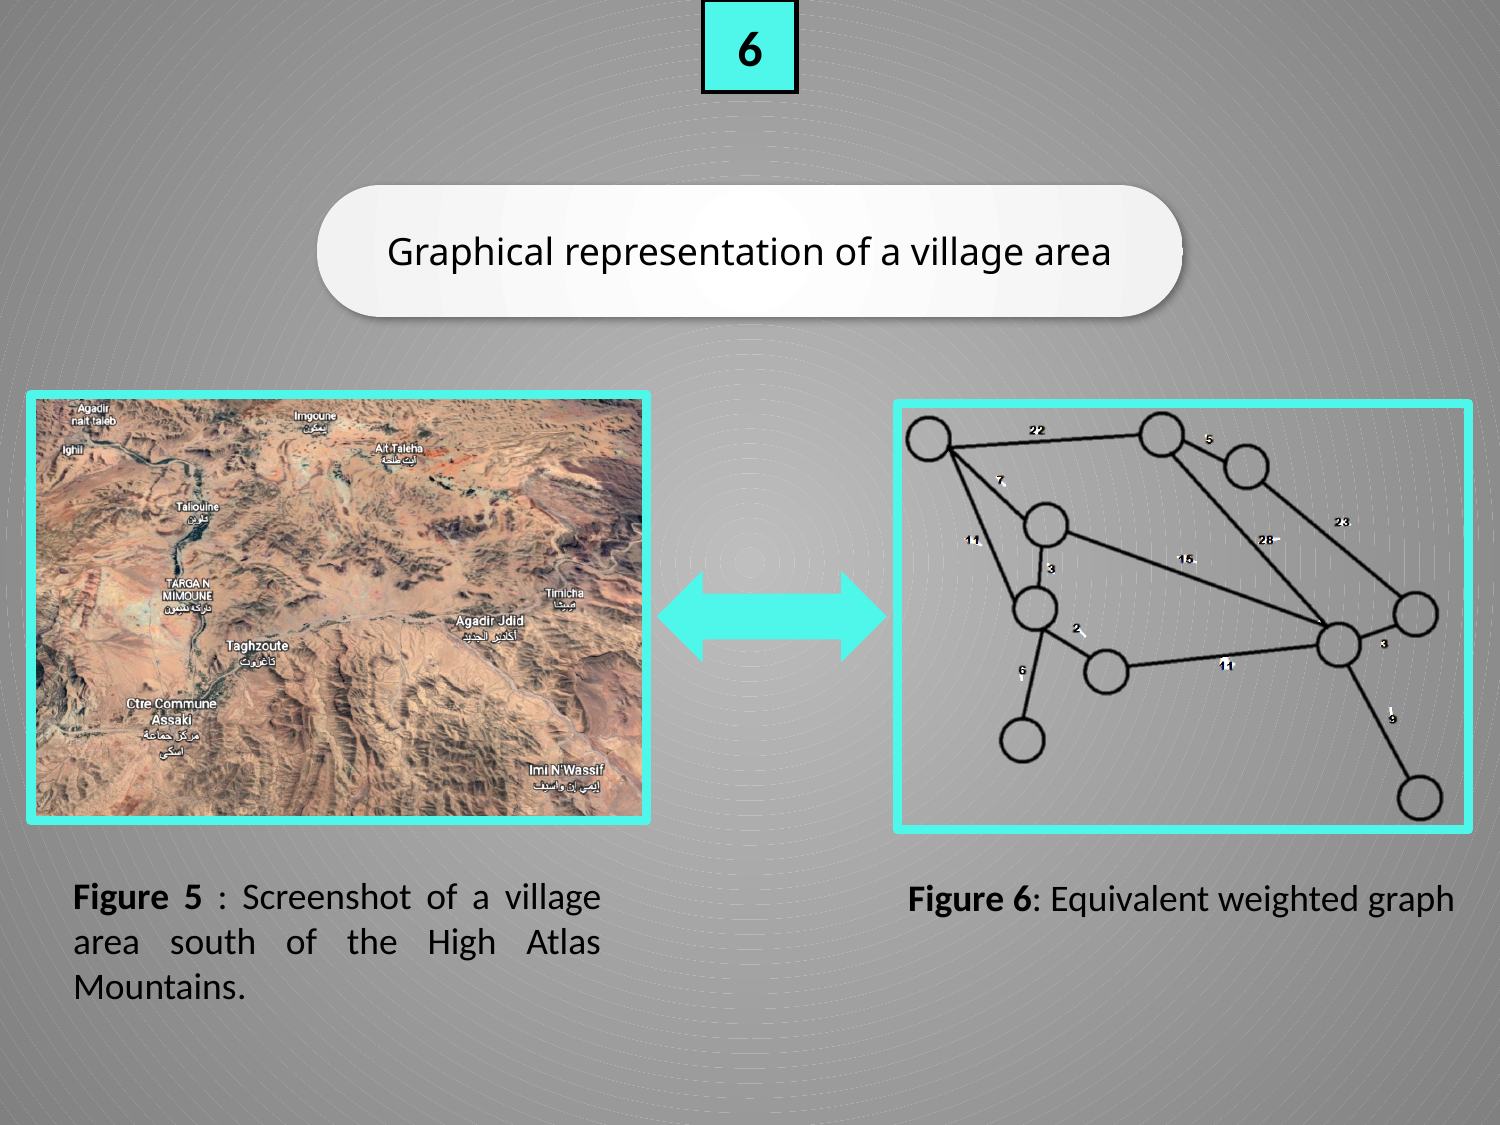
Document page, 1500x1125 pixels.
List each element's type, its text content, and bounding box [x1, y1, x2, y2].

text_box [316, 183, 1184, 318]
text_box 6 [702, 0, 798, 93]
text_box Graphical representation of a village area [372, 220, 1128, 281]
text_box Figure 5 : Screenshot of a village area south of the High Atlas Mountains. [58, 864, 617, 1014]
text_box [655, 568, 889, 665]
text_box Figure 6: Equivalent weighted graph [893, 866, 1471, 927]
picture [901, 407, 1464, 826]
picture [35, 398, 642, 817]
